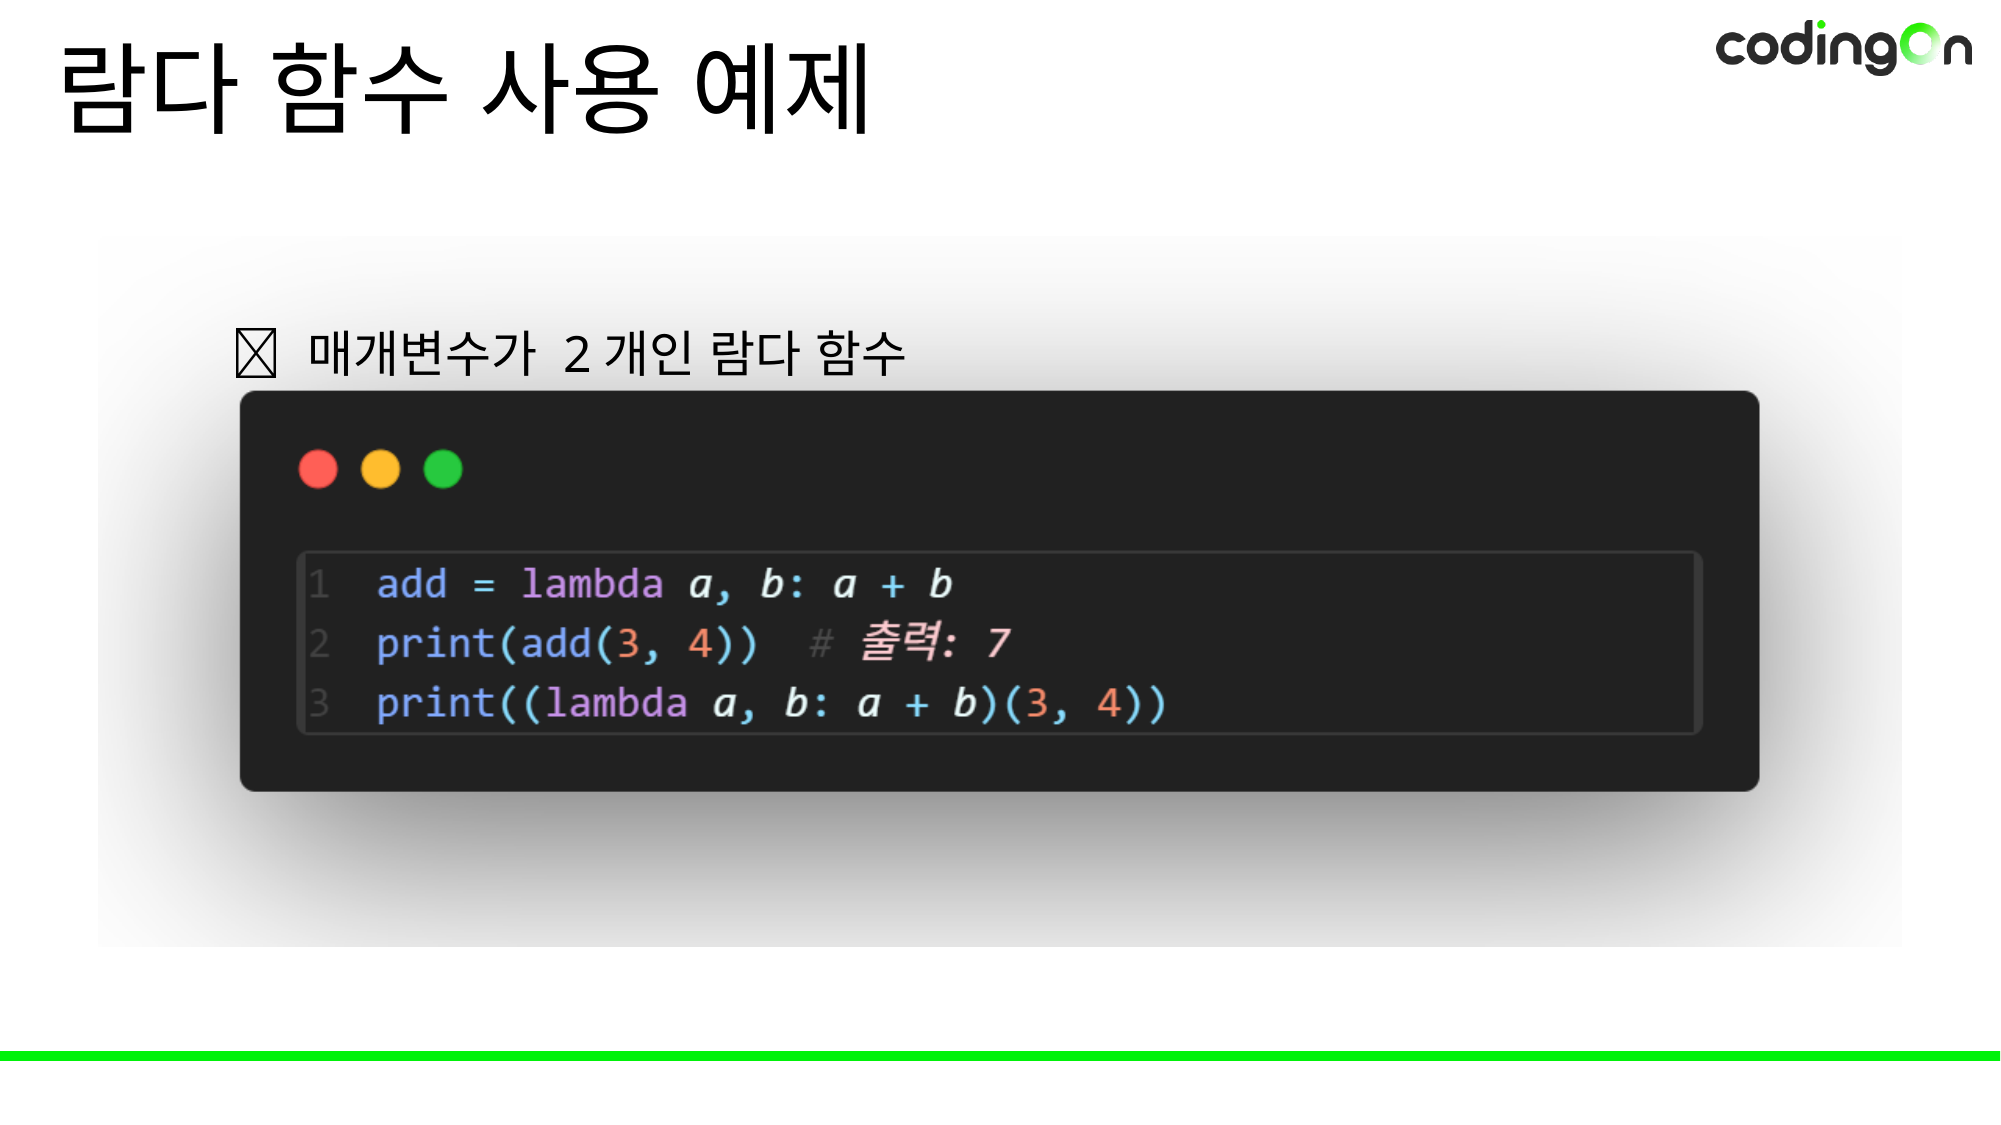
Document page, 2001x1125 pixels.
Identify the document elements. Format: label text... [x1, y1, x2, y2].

picture [1767, 20, 1972, 76]
picture [98, 236, 1902, 947]
title 람다 함수 사용 예제 [41, 0, 1767, 188]
